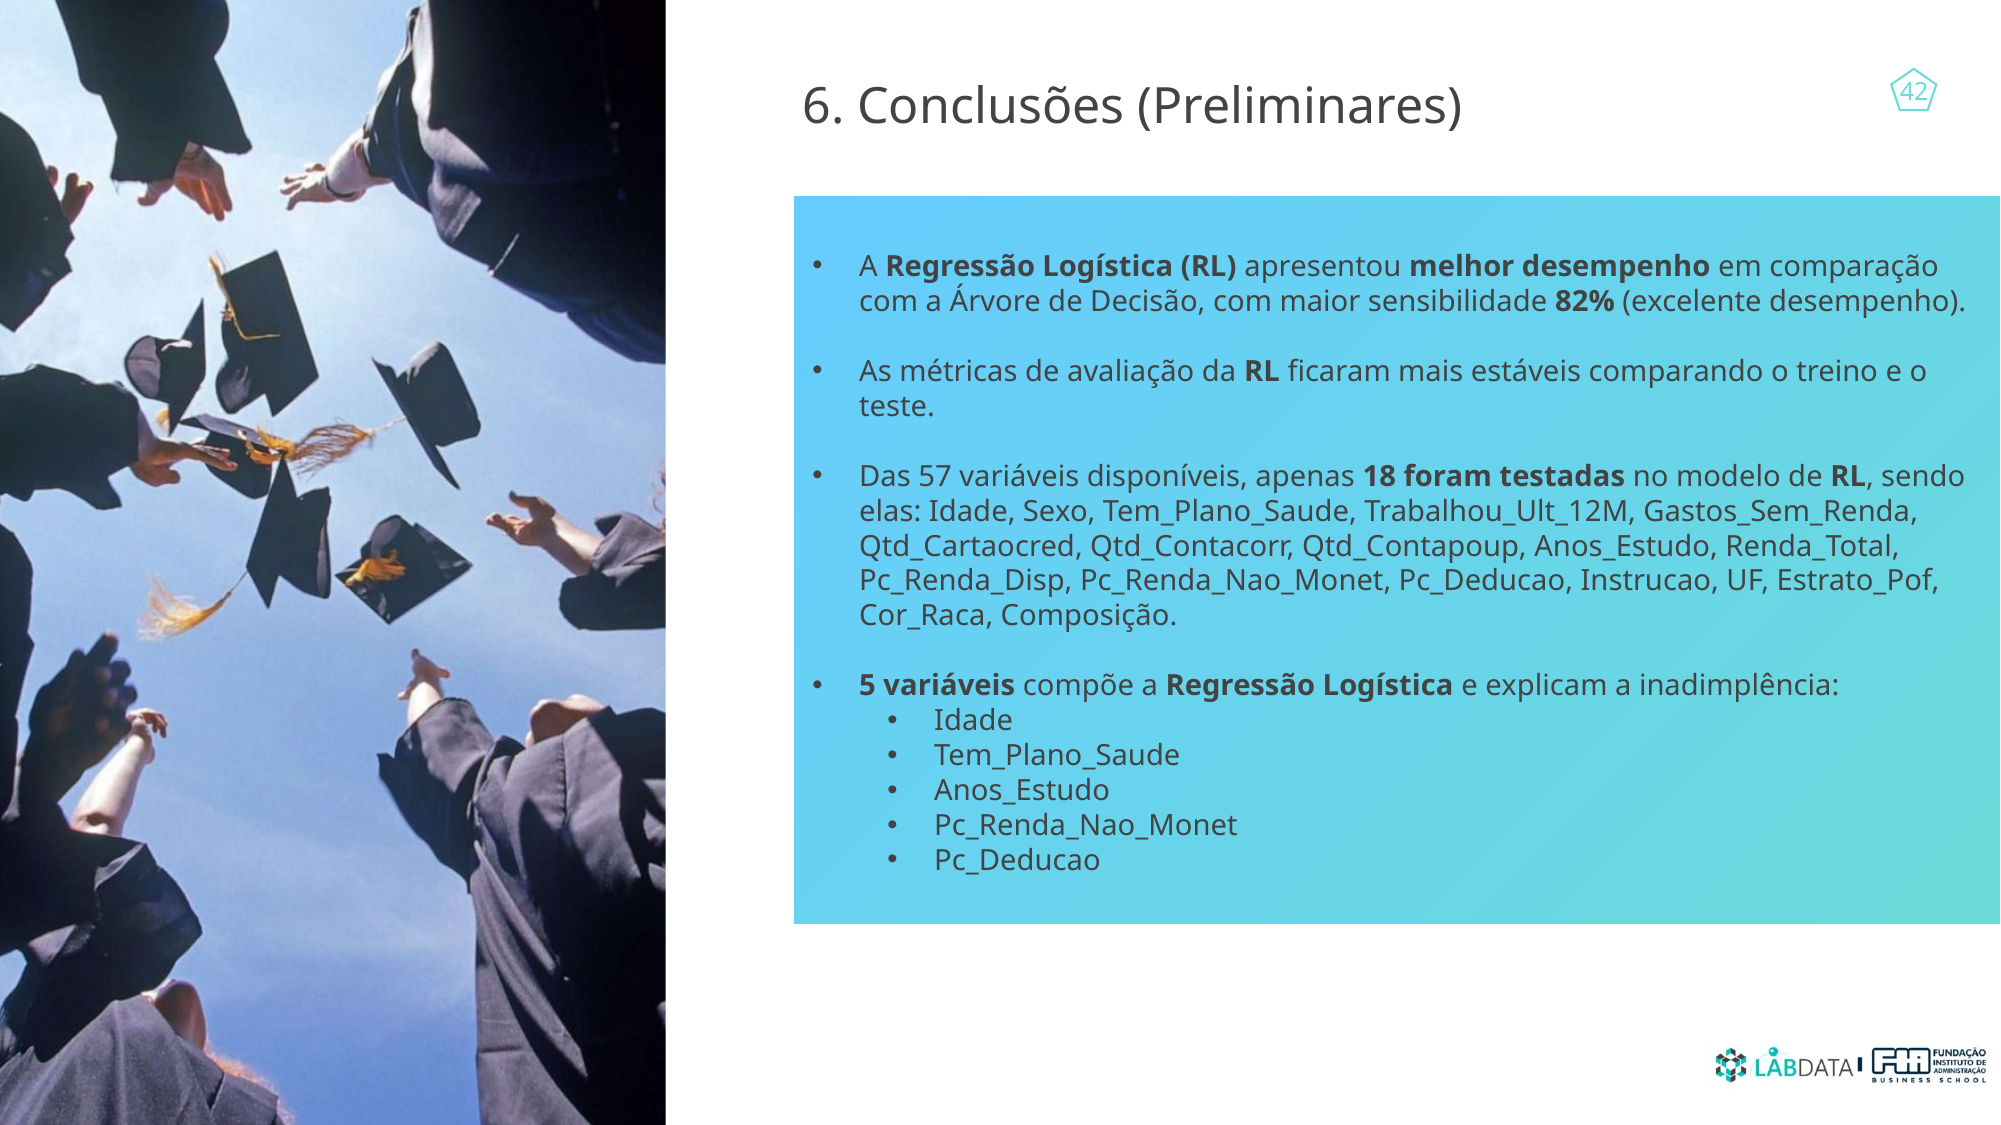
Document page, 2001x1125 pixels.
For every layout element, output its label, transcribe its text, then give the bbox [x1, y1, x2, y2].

picture [1711, 1035, 1992, 1090]
text_box 6. Conclusões (Preliminares) [735, 45, 1823, 163]
text_box A Regressão Logística (RL) apresentou melhor desempenho em comparação com a Árvore de Decisão, com maior sensibilidade 82% (excelente desempenho). As métricas de avaliação da RL ficaram mais estáveis comparando o treino e o teste. Das 57 variáveis disponíveis, apenas 18 foram testadas no modelo de RL, sendo elas: Idade, Sexo, Tem_Plano_Saude, Trabalhou_Ult_12M, Gastos_Sem_Renda, Qtd_Cartaocred, Qtd_Contacorr, Qtd_Contapoup, Anos_Estudo, Renda_Total, Pc_Renda_Disp, Pc_Renda_Nao_Monet, Pc_Deducao, Instrucao, UF, Estrato_Pof, Cor_Raca, Composição. 5 variáveis compõe a Regressão Logística e explicam a inadimplência: Idade Tem_Plano_Saude Anos_Estudo Pc_Renda_Nao_Monet Pc_Deducao [797, 204, 1992, 884]
text_box 42 [1872, 62, 1944, 123]
picture [0, 0, 666, 1125]
text_box [793, 196, 2000, 924]
text_box [1890, 67, 1938, 112]
